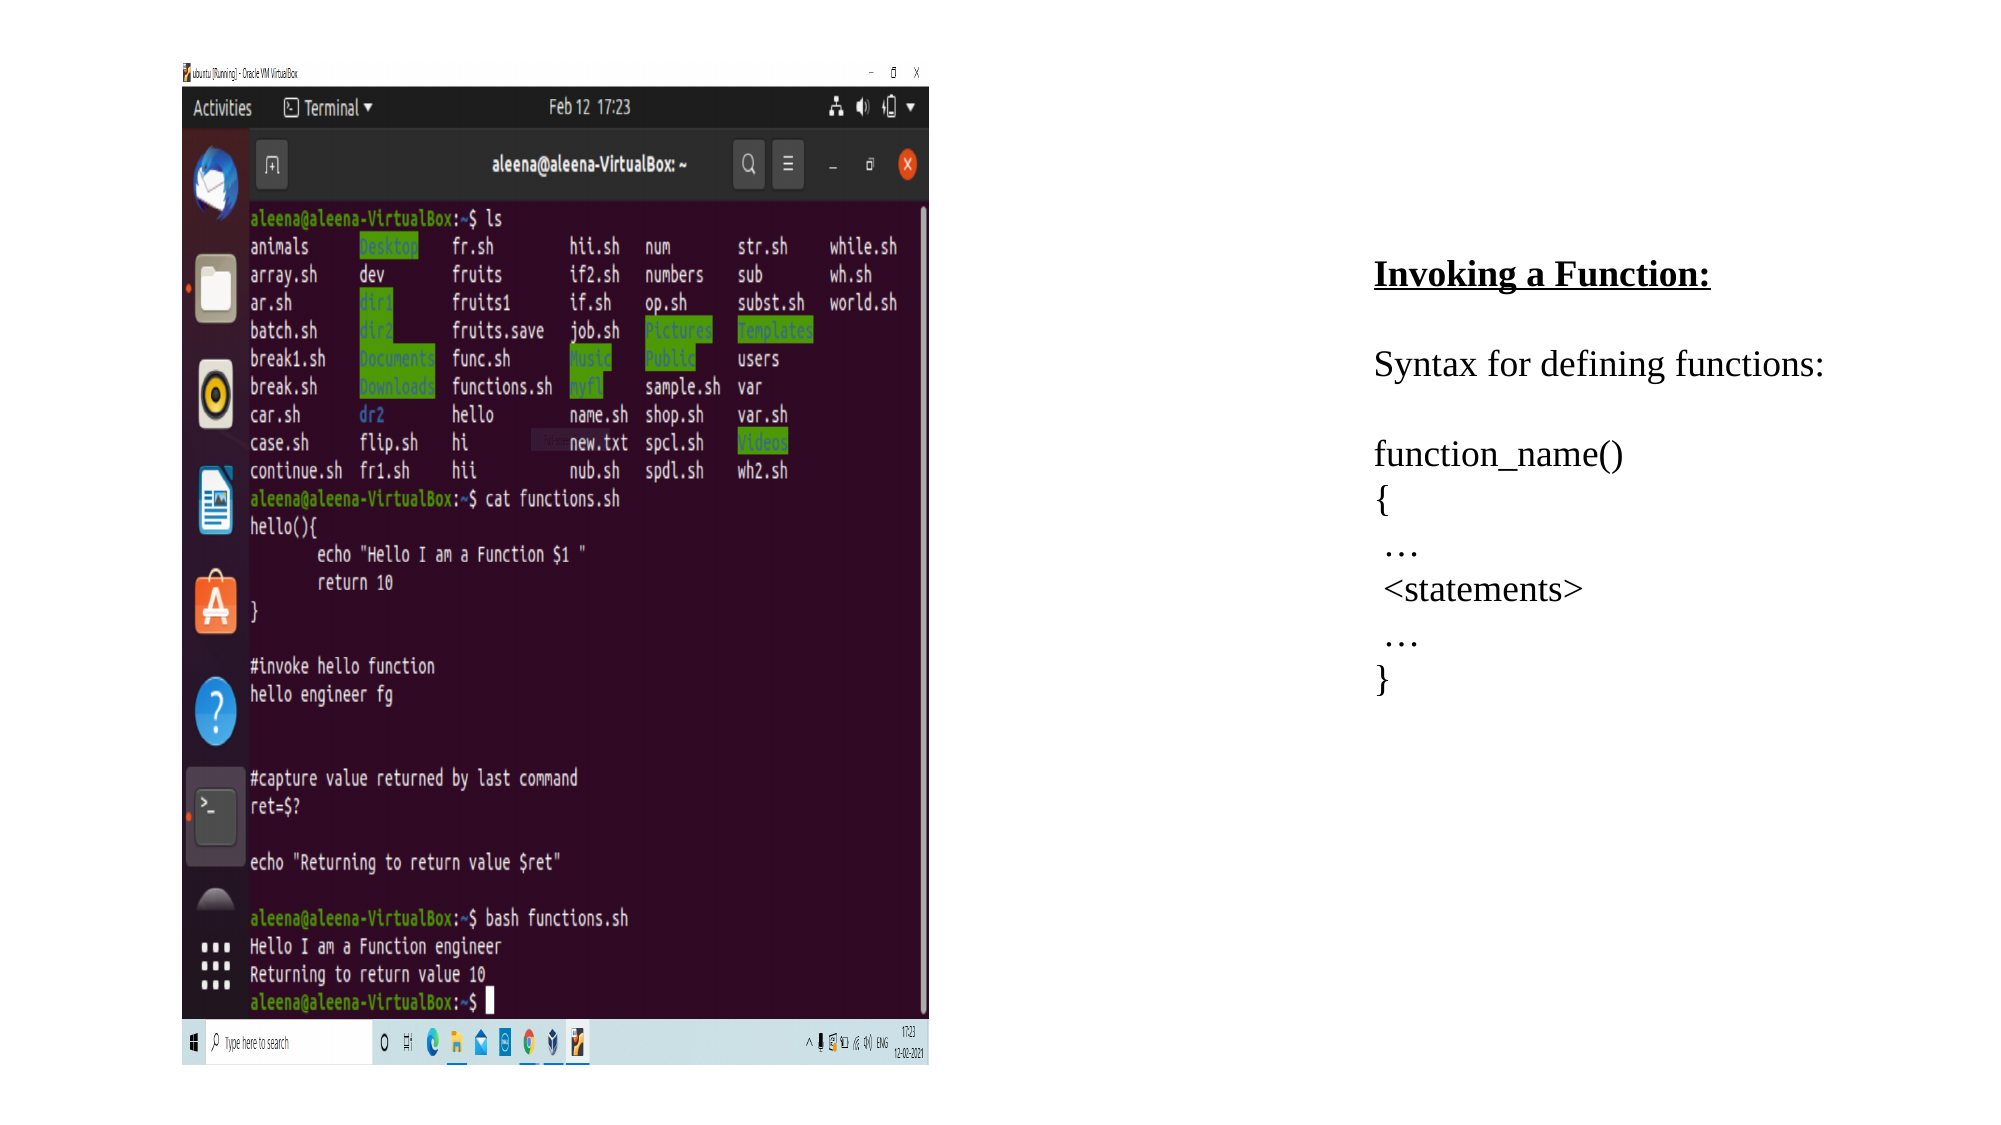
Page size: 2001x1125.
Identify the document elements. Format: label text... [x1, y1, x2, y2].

text_box Invoking a Function: Syntax for defining functions: function_name() { … <statements> … } [1358, 241, 1892, 707]
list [182, 59, 929, 1065]
